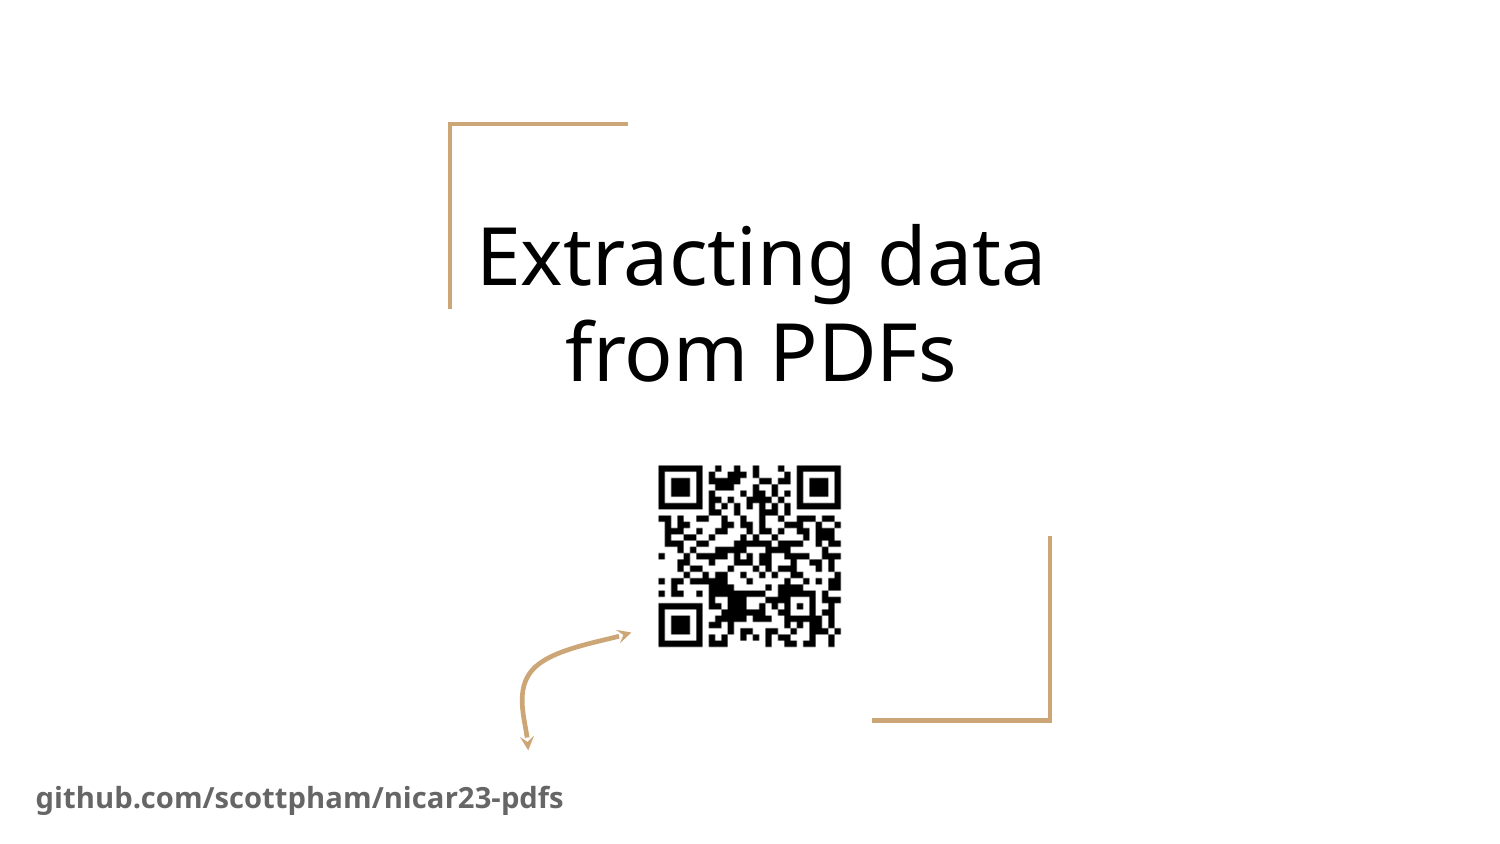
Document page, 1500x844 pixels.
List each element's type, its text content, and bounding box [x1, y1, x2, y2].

title Extracting data from PDFs [460, 160, 1063, 413]
text_box [521, 630, 632, 751]
picture [640, 446, 860, 666]
